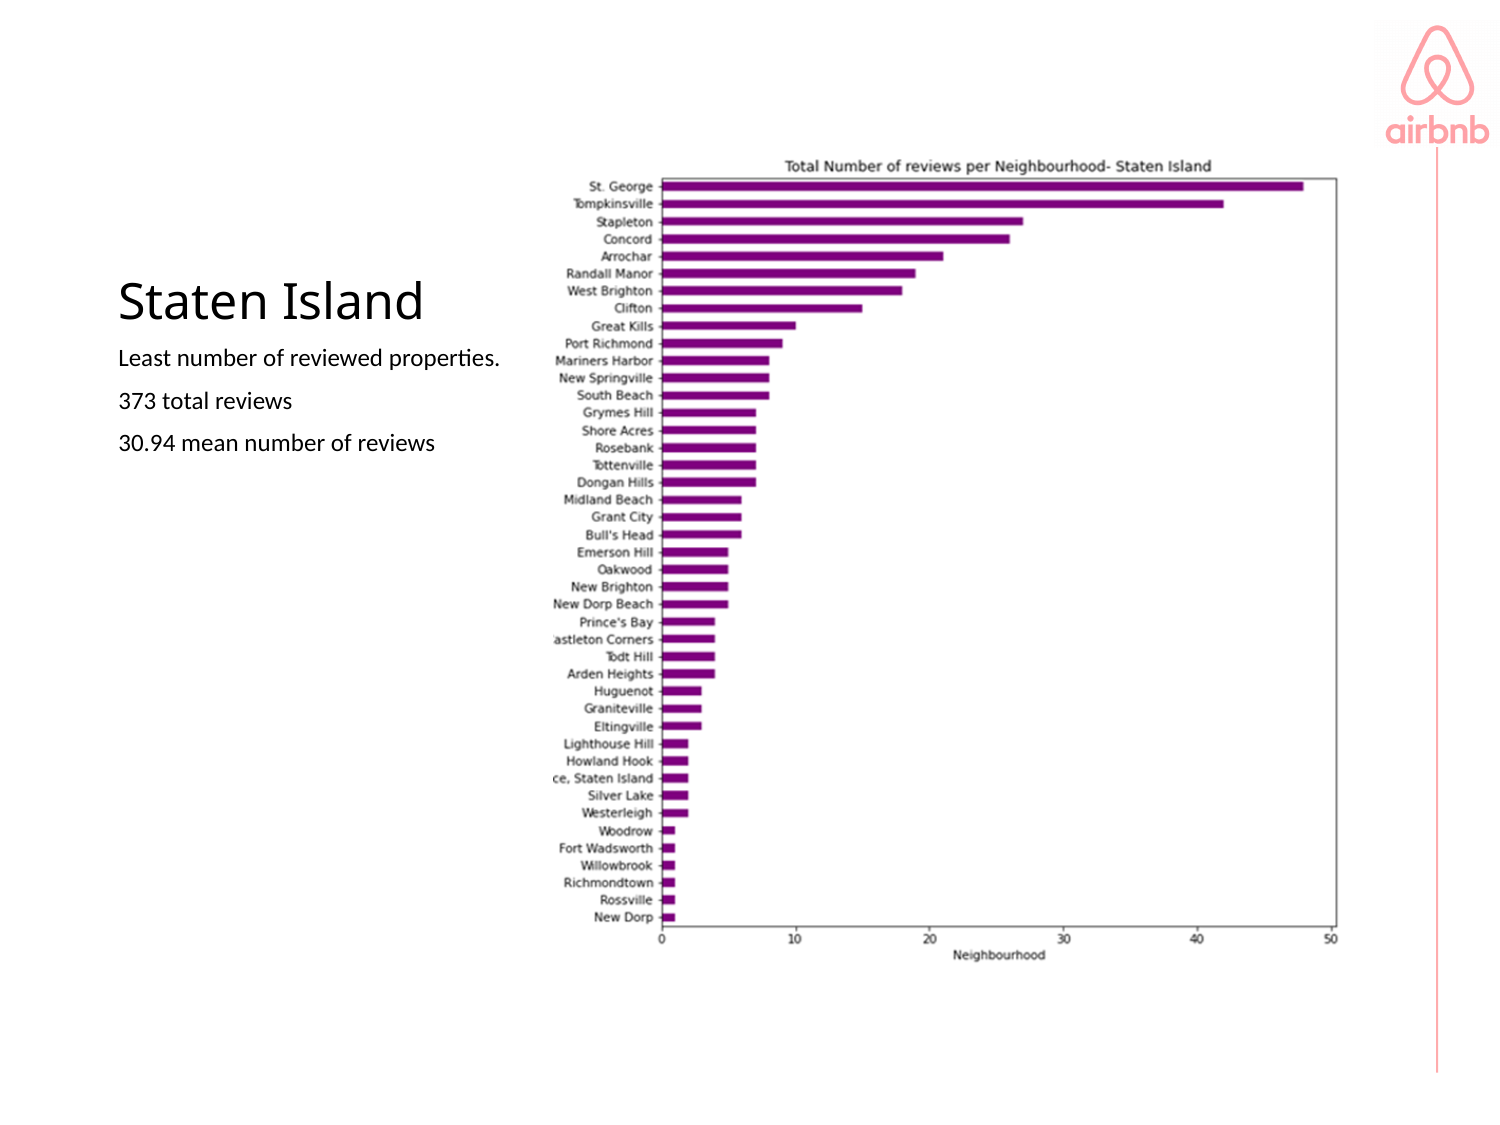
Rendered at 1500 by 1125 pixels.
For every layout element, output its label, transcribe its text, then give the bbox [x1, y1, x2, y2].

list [553, 59, 1423, 1050]
picture [1374, 20, 1500, 148]
list Least number of reviewed properties. 373 total reviews 30.94 mean number of reviews [103, 337, 553, 963]
title Staten Island [103, 75, 553, 337]
